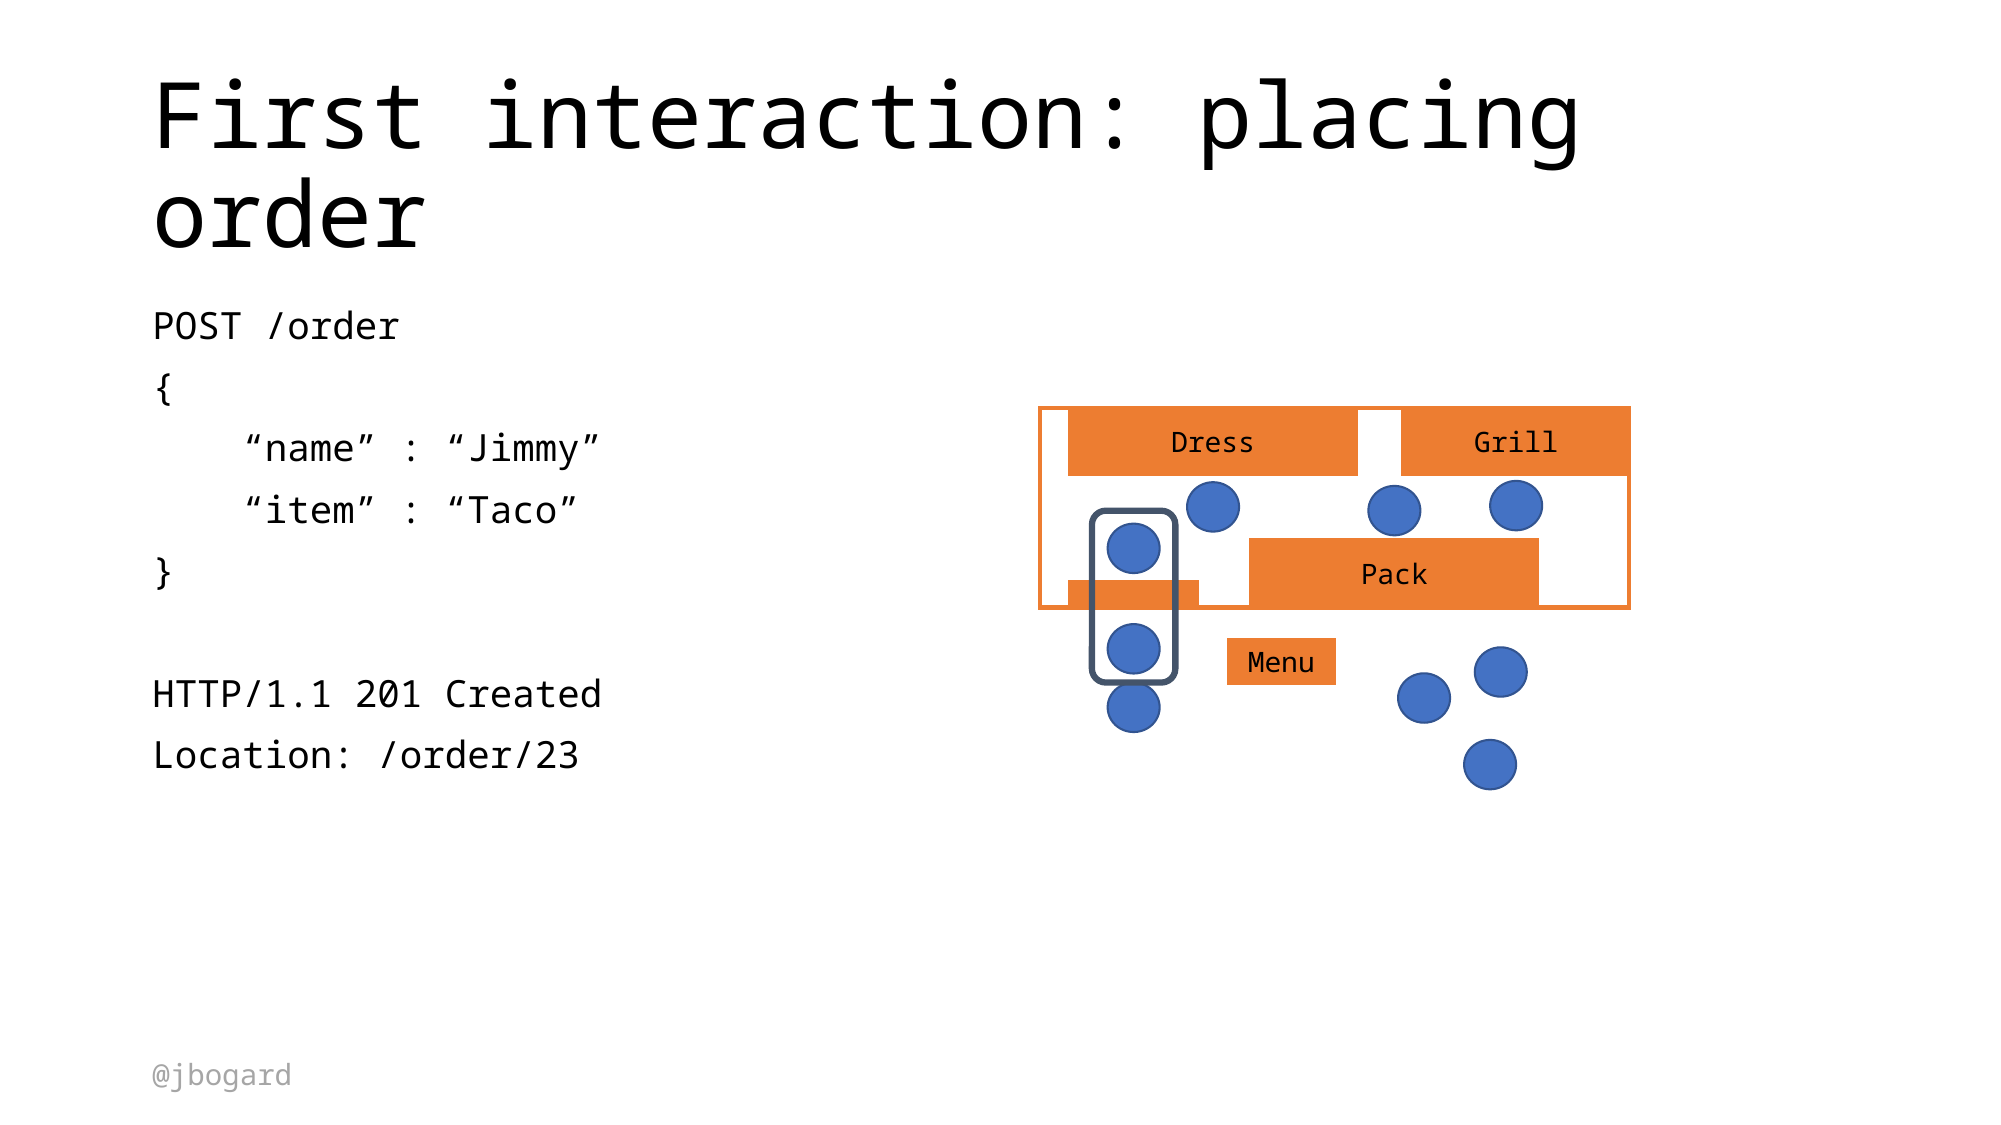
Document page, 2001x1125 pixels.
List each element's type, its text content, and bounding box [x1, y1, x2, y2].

text_box [1069, 581, 1090, 608]
text_box Dress [1069, 407, 1357, 475]
text_box [1367, 484, 1422, 537]
text_box Menu [1228, 639, 1335, 684]
text_box [1106, 684, 1161, 734]
text_box Grill [1402, 407, 1630, 475]
text_box [1489, 479, 1544, 532]
title First interaction: placing order [137, 59, 1863, 278]
text_box [1463, 738, 1518, 791]
text_box [1039, 407, 1630, 608]
text_box Pack [1251, 539, 1538, 607]
text_box [1090, 509, 1177, 684]
text_box [1186, 481, 1241, 533]
text_box [1473, 646, 1528, 698]
list POST /order { “name” : “Jimmy” “item” : “Taco” } HTTP/1.1 201 Created Location: /order/23 [137, 299, 988, 1014]
text_box [1397, 672, 1452, 724]
text_box [1177, 581, 1198, 608]
